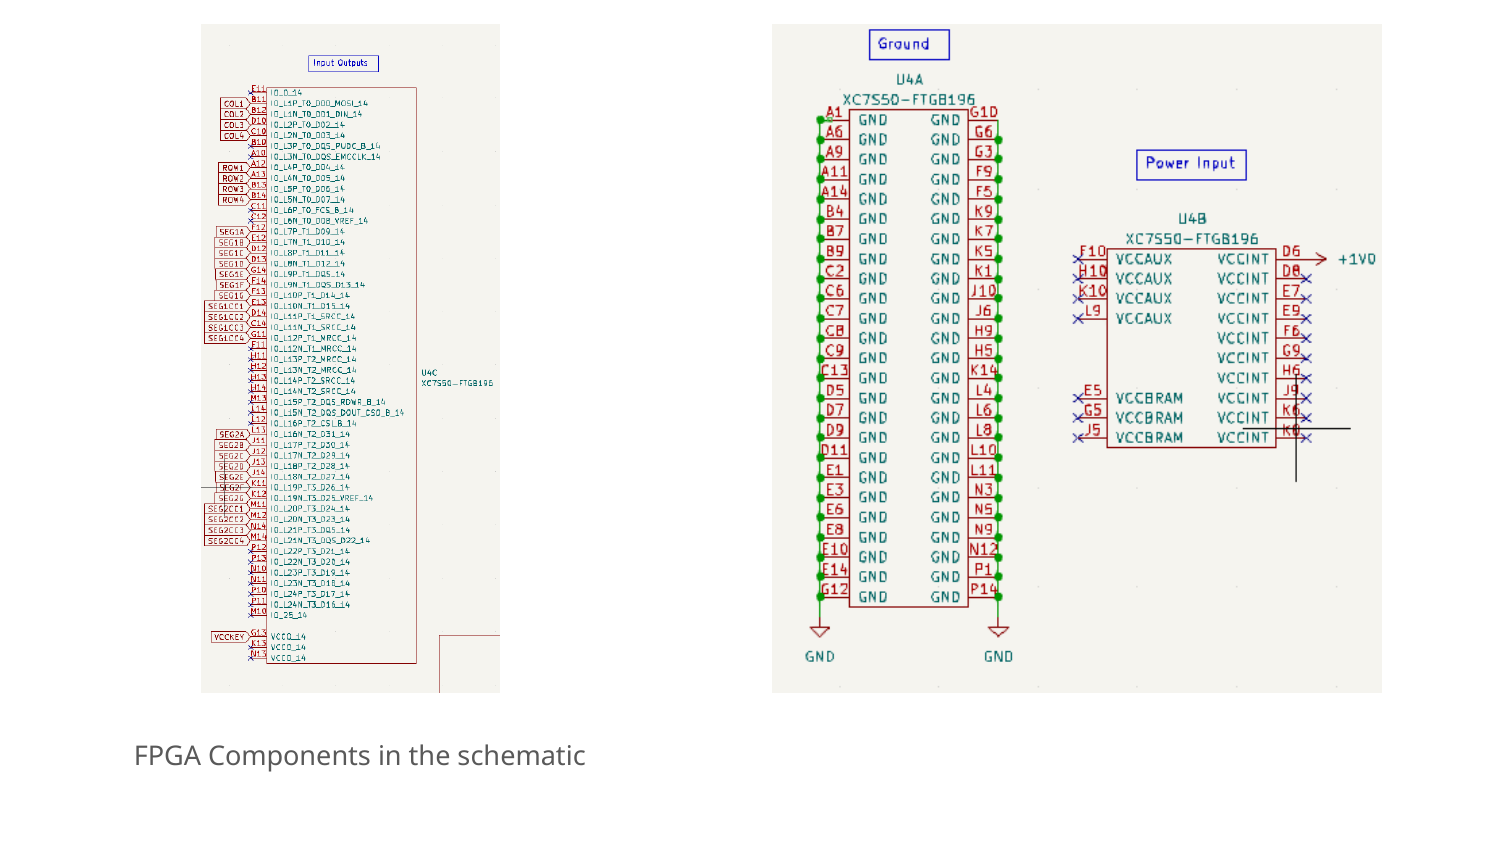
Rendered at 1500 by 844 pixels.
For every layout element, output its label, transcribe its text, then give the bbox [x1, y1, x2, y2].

list FPGA Components in the schematic [118, 717, 1382, 793]
picture [200, 24, 500, 693]
picture [771, 24, 1382, 693]
